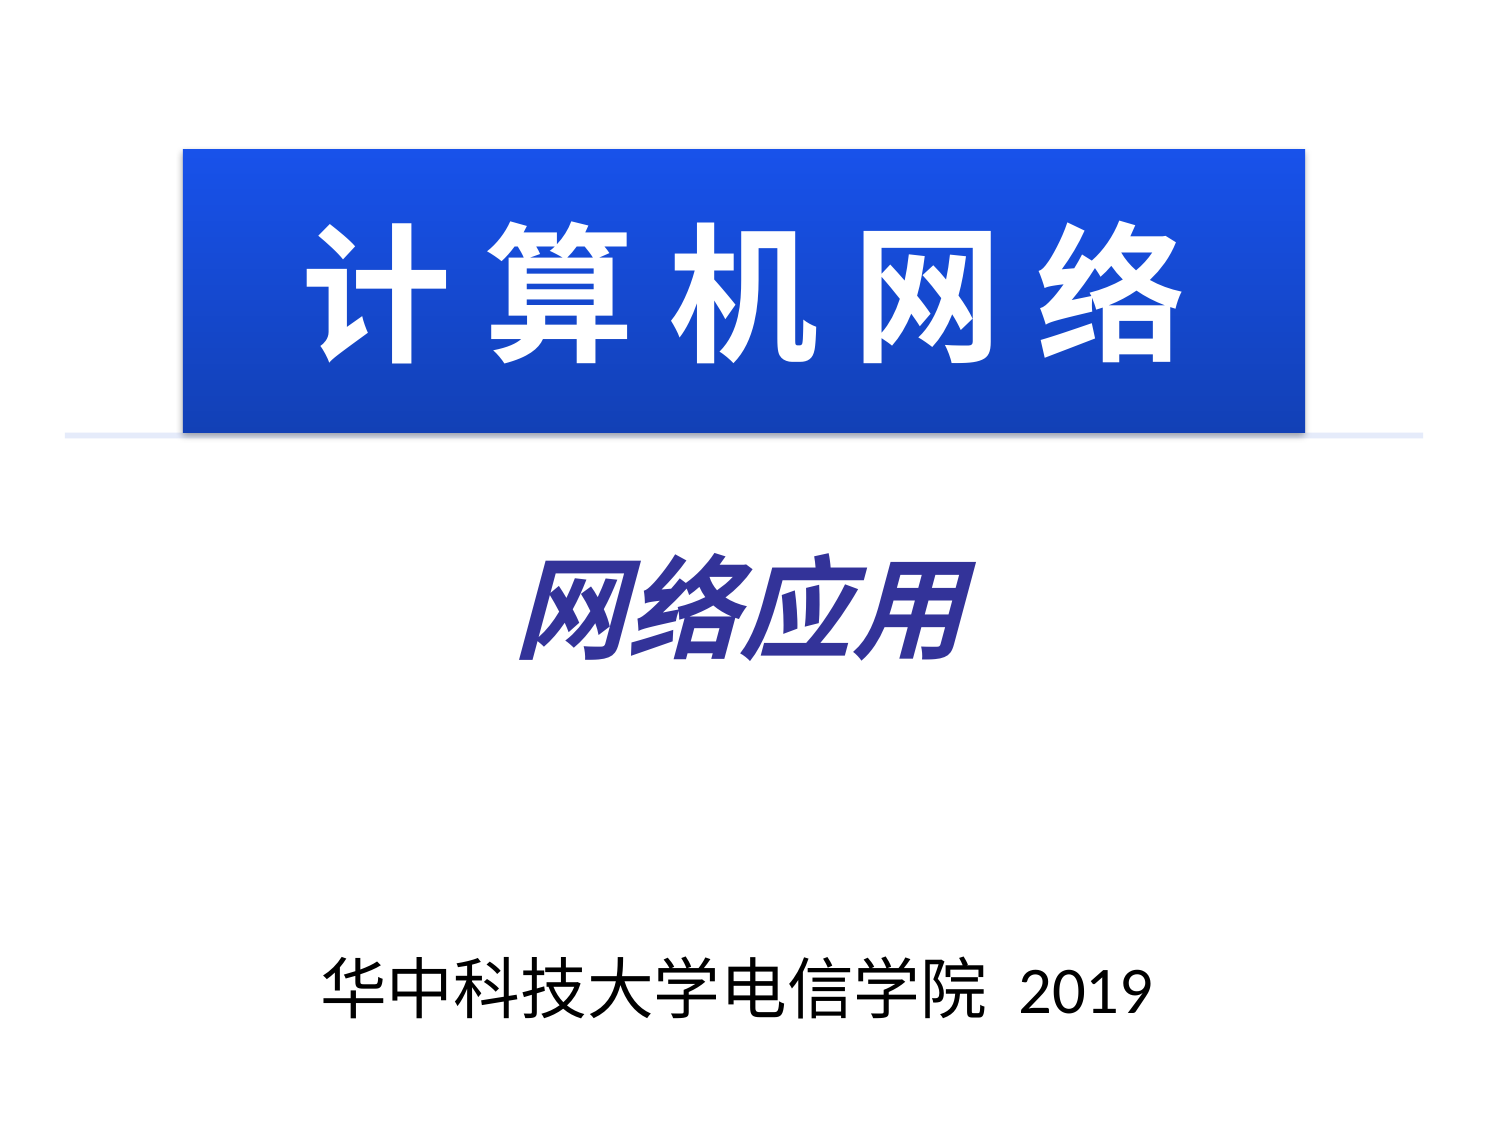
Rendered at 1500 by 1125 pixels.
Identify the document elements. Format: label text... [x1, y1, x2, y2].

title 网络应用 [100, 491, 1378, 681]
text_box 计 算 机 网 络 [182, 149, 1306, 433]
subtitle 华中科技大学电信学院 2019 [159, 845, 1315, 1106]
